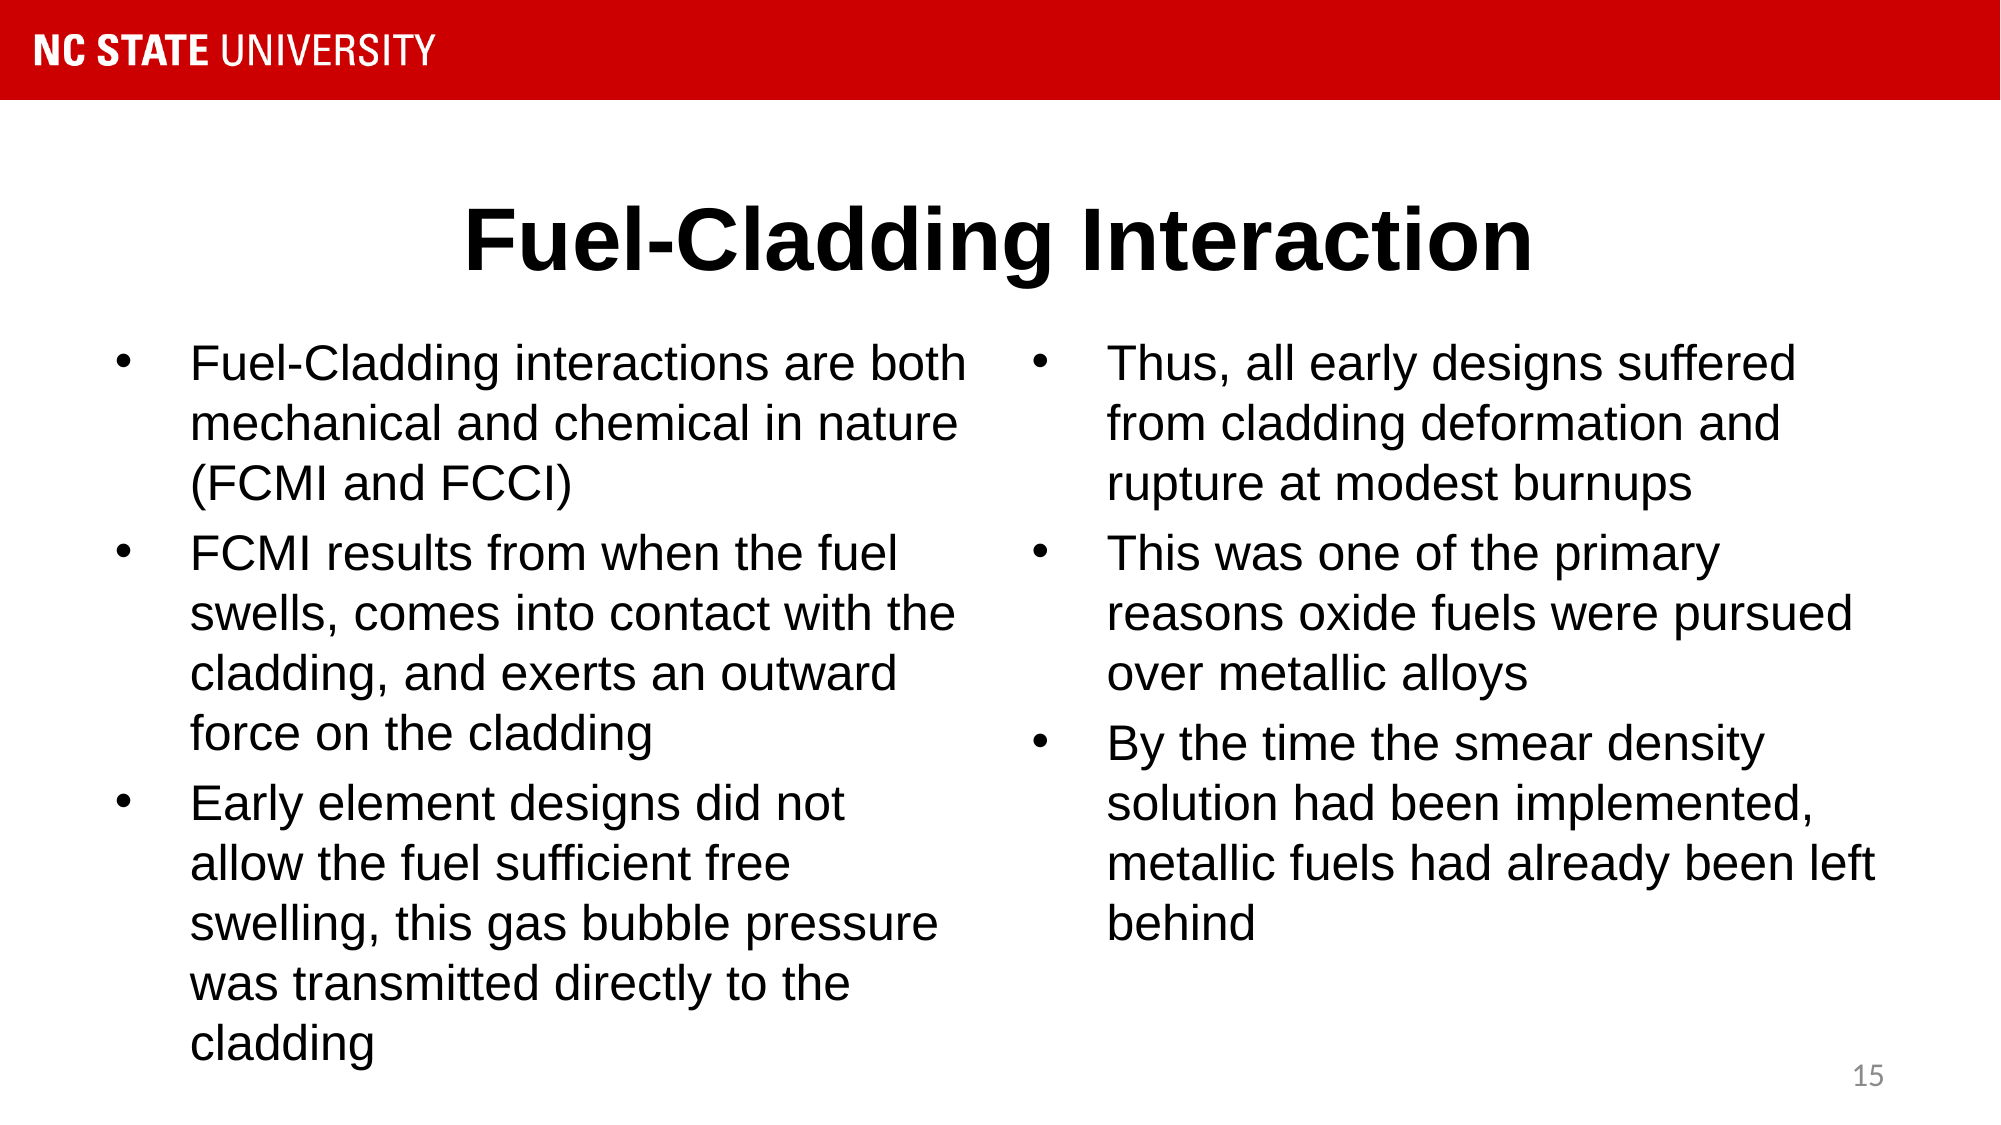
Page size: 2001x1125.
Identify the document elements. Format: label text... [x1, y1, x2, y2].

list Thus, all early designs suffered from cladding deformation and rupture at modest burnups This was one of the primary reasons oxide fuels were pursued over metallic alloys By the time the smear density solution had been implemented, metallic fuels had already been left behind [1016, 322, 1900, 1005]
slide_number 15 [1433, 1042, 1900, 1103]
title Fuel-Cladding Interaction [99, 147, 1900, 323]
list Fuel-Cladding interactions are both mechanical and chemical in nature (FCMI and FCCI) FCMI results from when the fuel swells, comes into contact with the cladding, and exerts an outward force on the cladding Early element designs did not allow the fuel sufficient free swelling, this gas bubble pressure was transmitted directly to the cladding [99, 322, 984, 1005]
picture [0, 0, 2001, 100]
